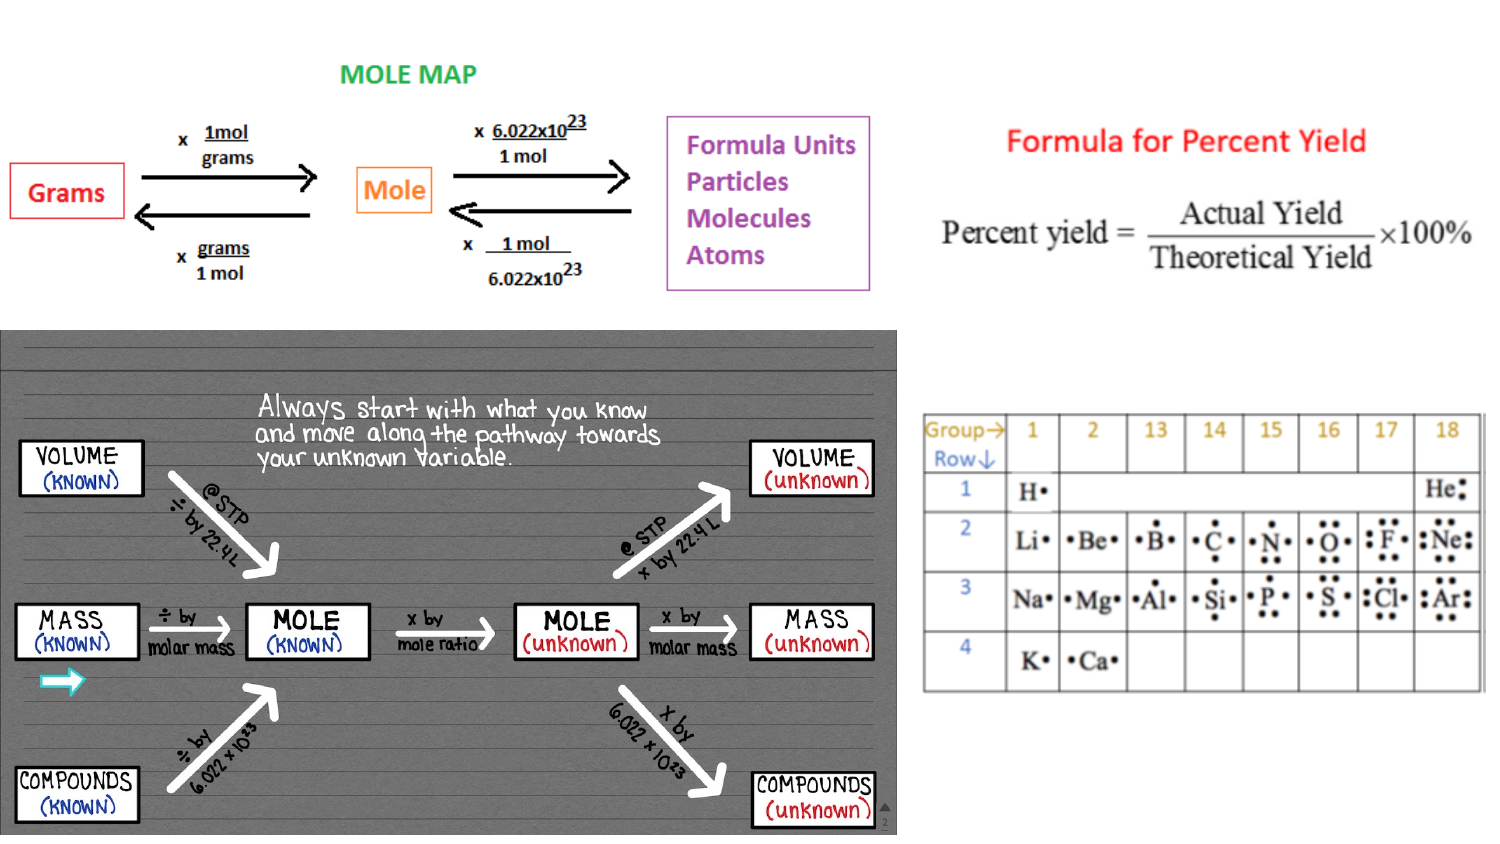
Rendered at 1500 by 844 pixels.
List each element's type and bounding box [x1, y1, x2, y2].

picture [0, 330, 898, 836]
picture [921, 412, 1486, 698]
picture [0, 33, 898, 325]
picture [921, 117, 1486, 288]
